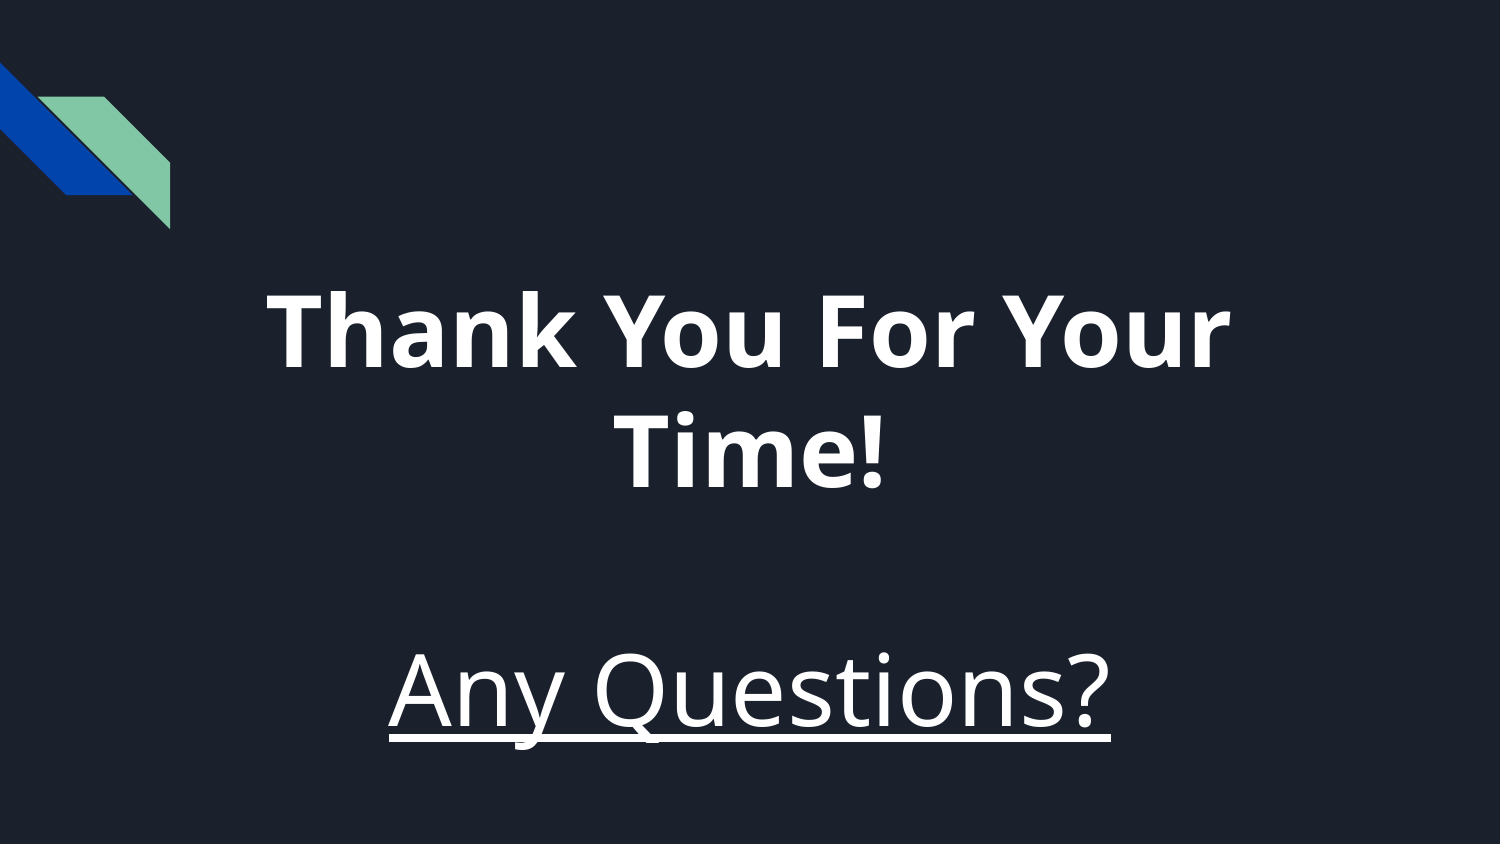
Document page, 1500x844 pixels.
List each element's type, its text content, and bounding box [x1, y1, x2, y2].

text_box Thank You For Your Time! Any Questions? [149, 252, 1351, 802]
